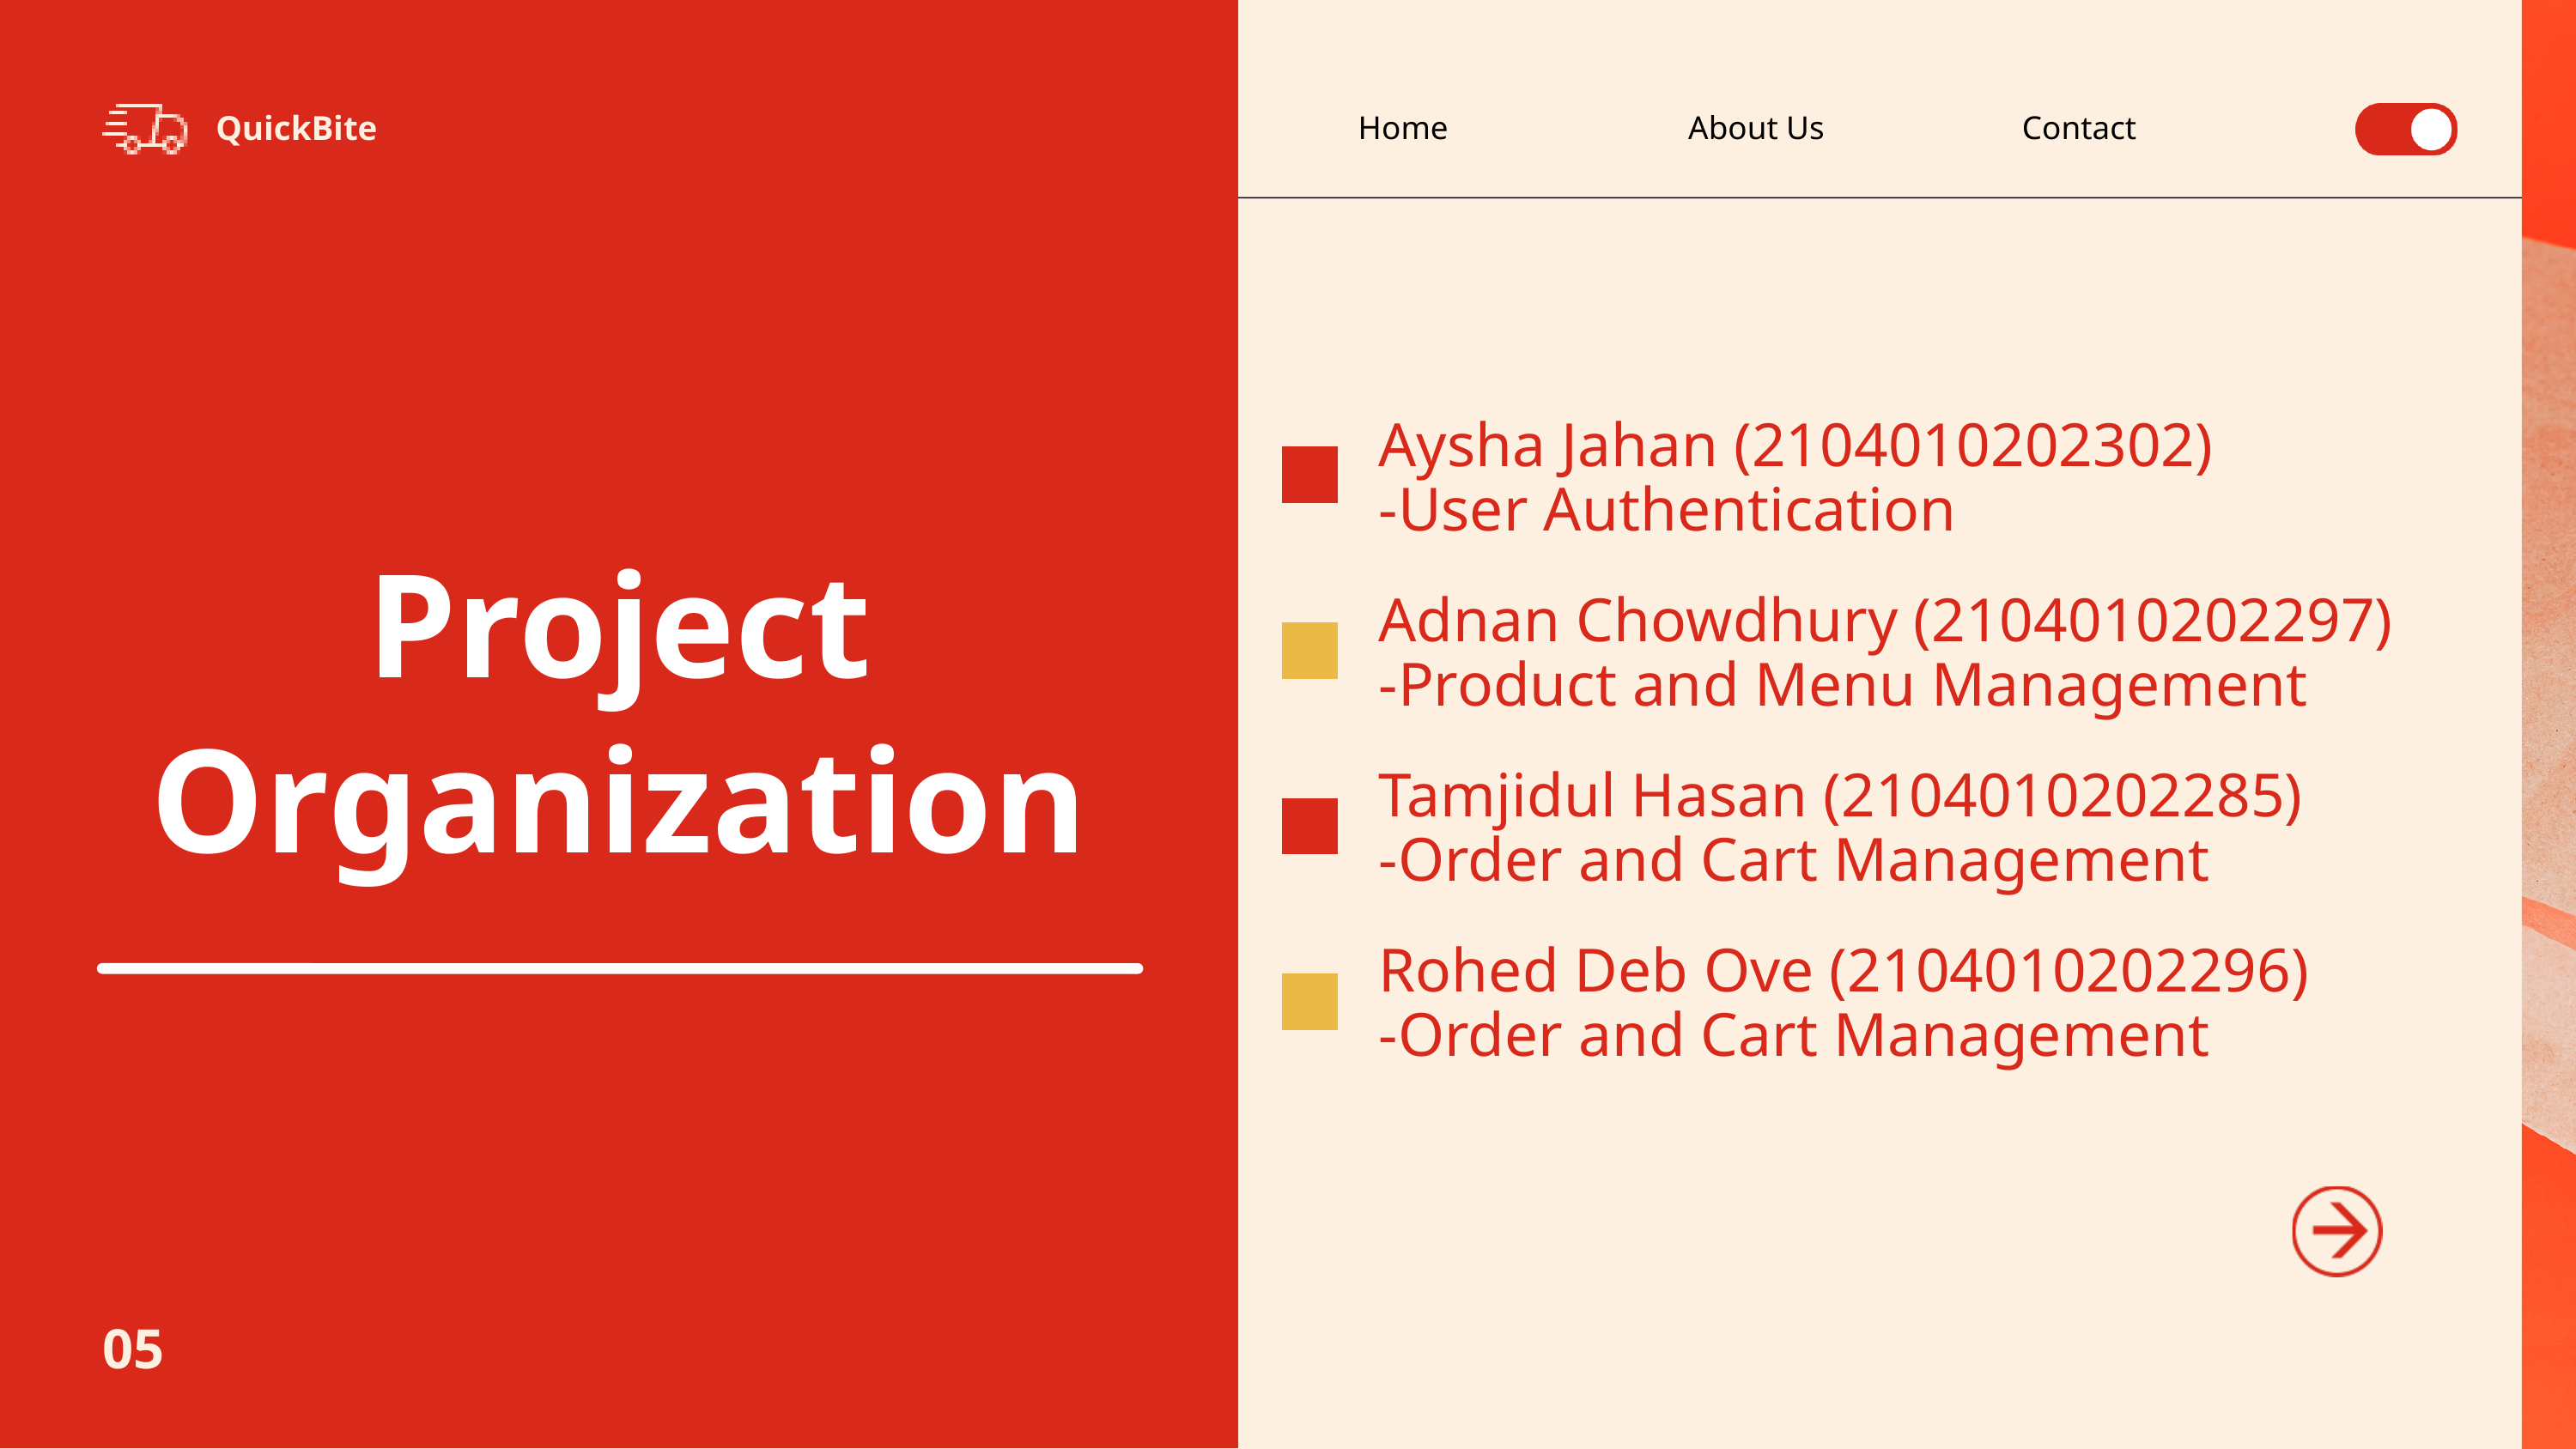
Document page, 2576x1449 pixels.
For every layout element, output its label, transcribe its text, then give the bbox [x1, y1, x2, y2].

text_box [2354, 103, 2458, 155]
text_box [1281, 797, 1339, 855]
text_box About Us [1688, 112, 1958, 147]
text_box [0, 0, 1239, 1449]
text_box Home [1358, 112, 1526, 147]
text_box Aysha Jahan (2104010202302) -User Authentication Adnan Chowdhury (2104010202297) -Product and Menu Management Tamjidul Hasan (2104010202285) -Order and Cart Management Rohed Deb Ove (2104010202296) -Order and Cart Management [1378, 414, 2517, 1069]
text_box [1281, 446, 1339, 504]
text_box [1281, 621, 1339, 679]
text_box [1281, 973, 1339, 1031]
text_box [2292, 1186, 2384, 1277]
text_box Contact [2021, 112, 2291, 147]
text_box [2521, 0, 2576, 1449]
